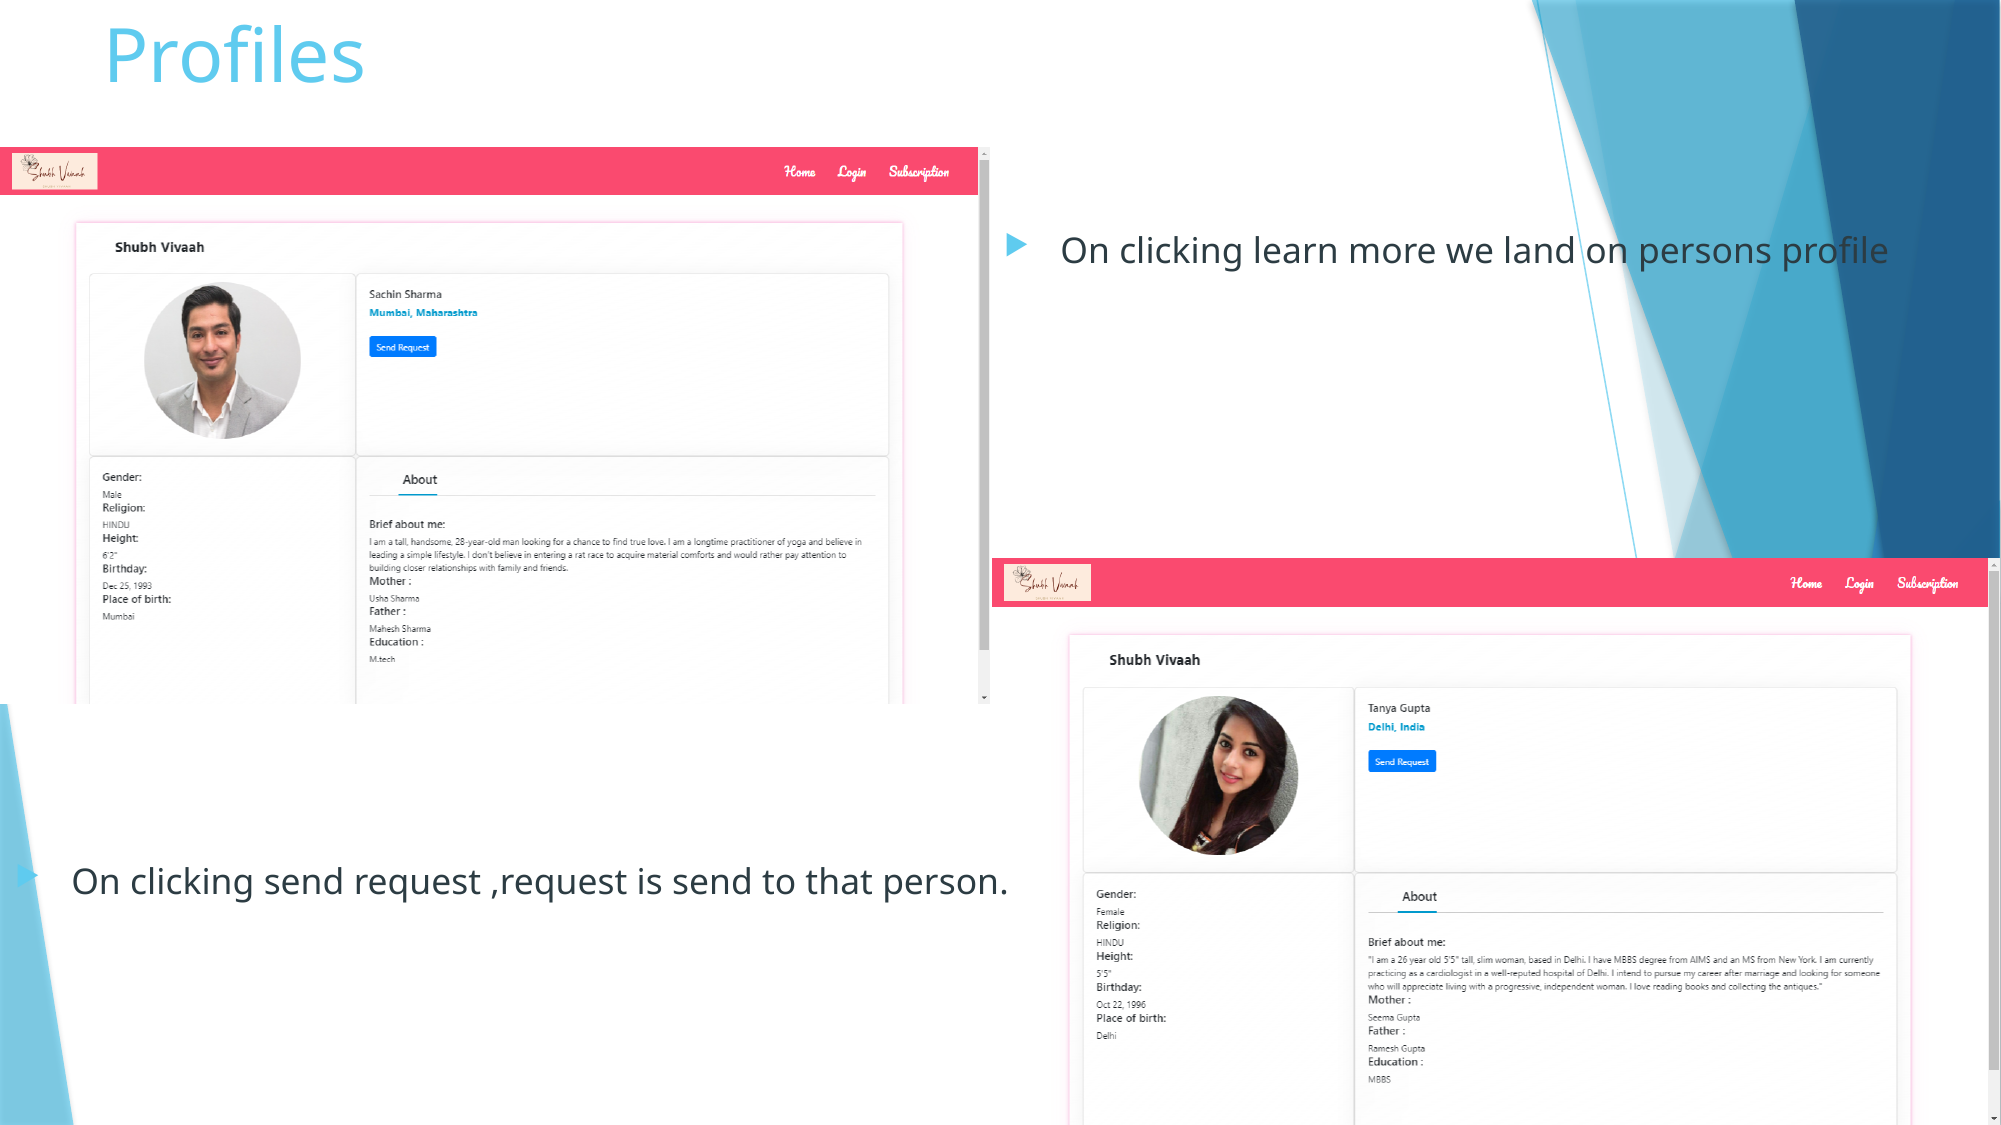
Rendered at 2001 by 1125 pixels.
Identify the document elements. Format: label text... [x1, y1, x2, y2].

picture [0, 147, 990, 705]
text_box On clicking learn more we land on persons profile [994, 220, 2000, 362]
text_box On clicking send request ,request is send to that person. [0, 851, 987, 993]
title Profiles [88, 0, 1499, 120]
picture [991, 557, 2000, 1125]
